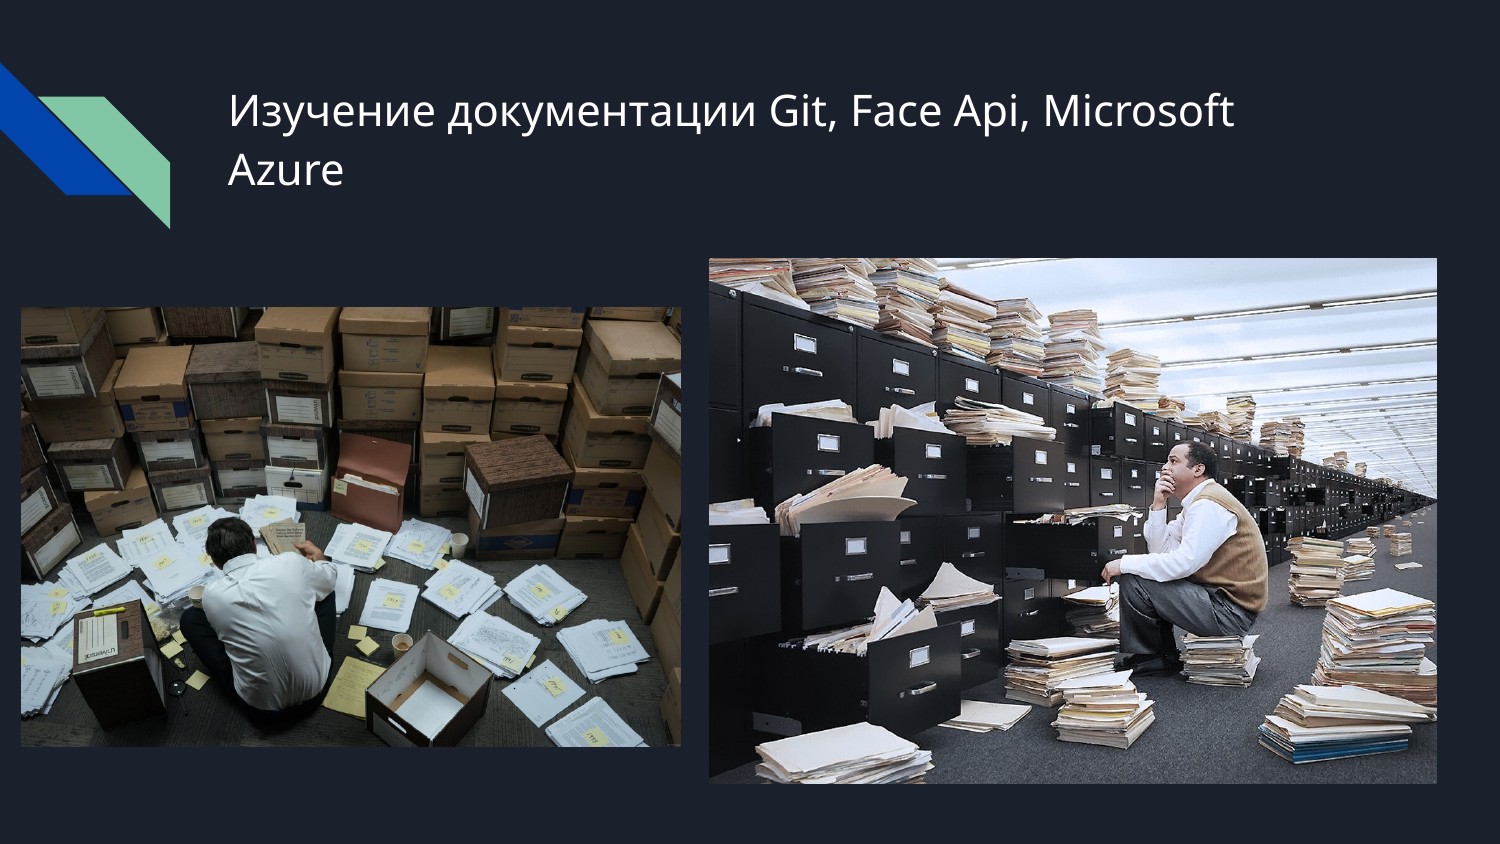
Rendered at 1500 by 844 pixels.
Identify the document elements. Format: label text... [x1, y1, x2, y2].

picture [708, 258, 1438, 785]
title Изучение документации Git, Face Api, Microsoft Azure [212, 64, 1368, 215]
picture [21, 307, 681, 748]
